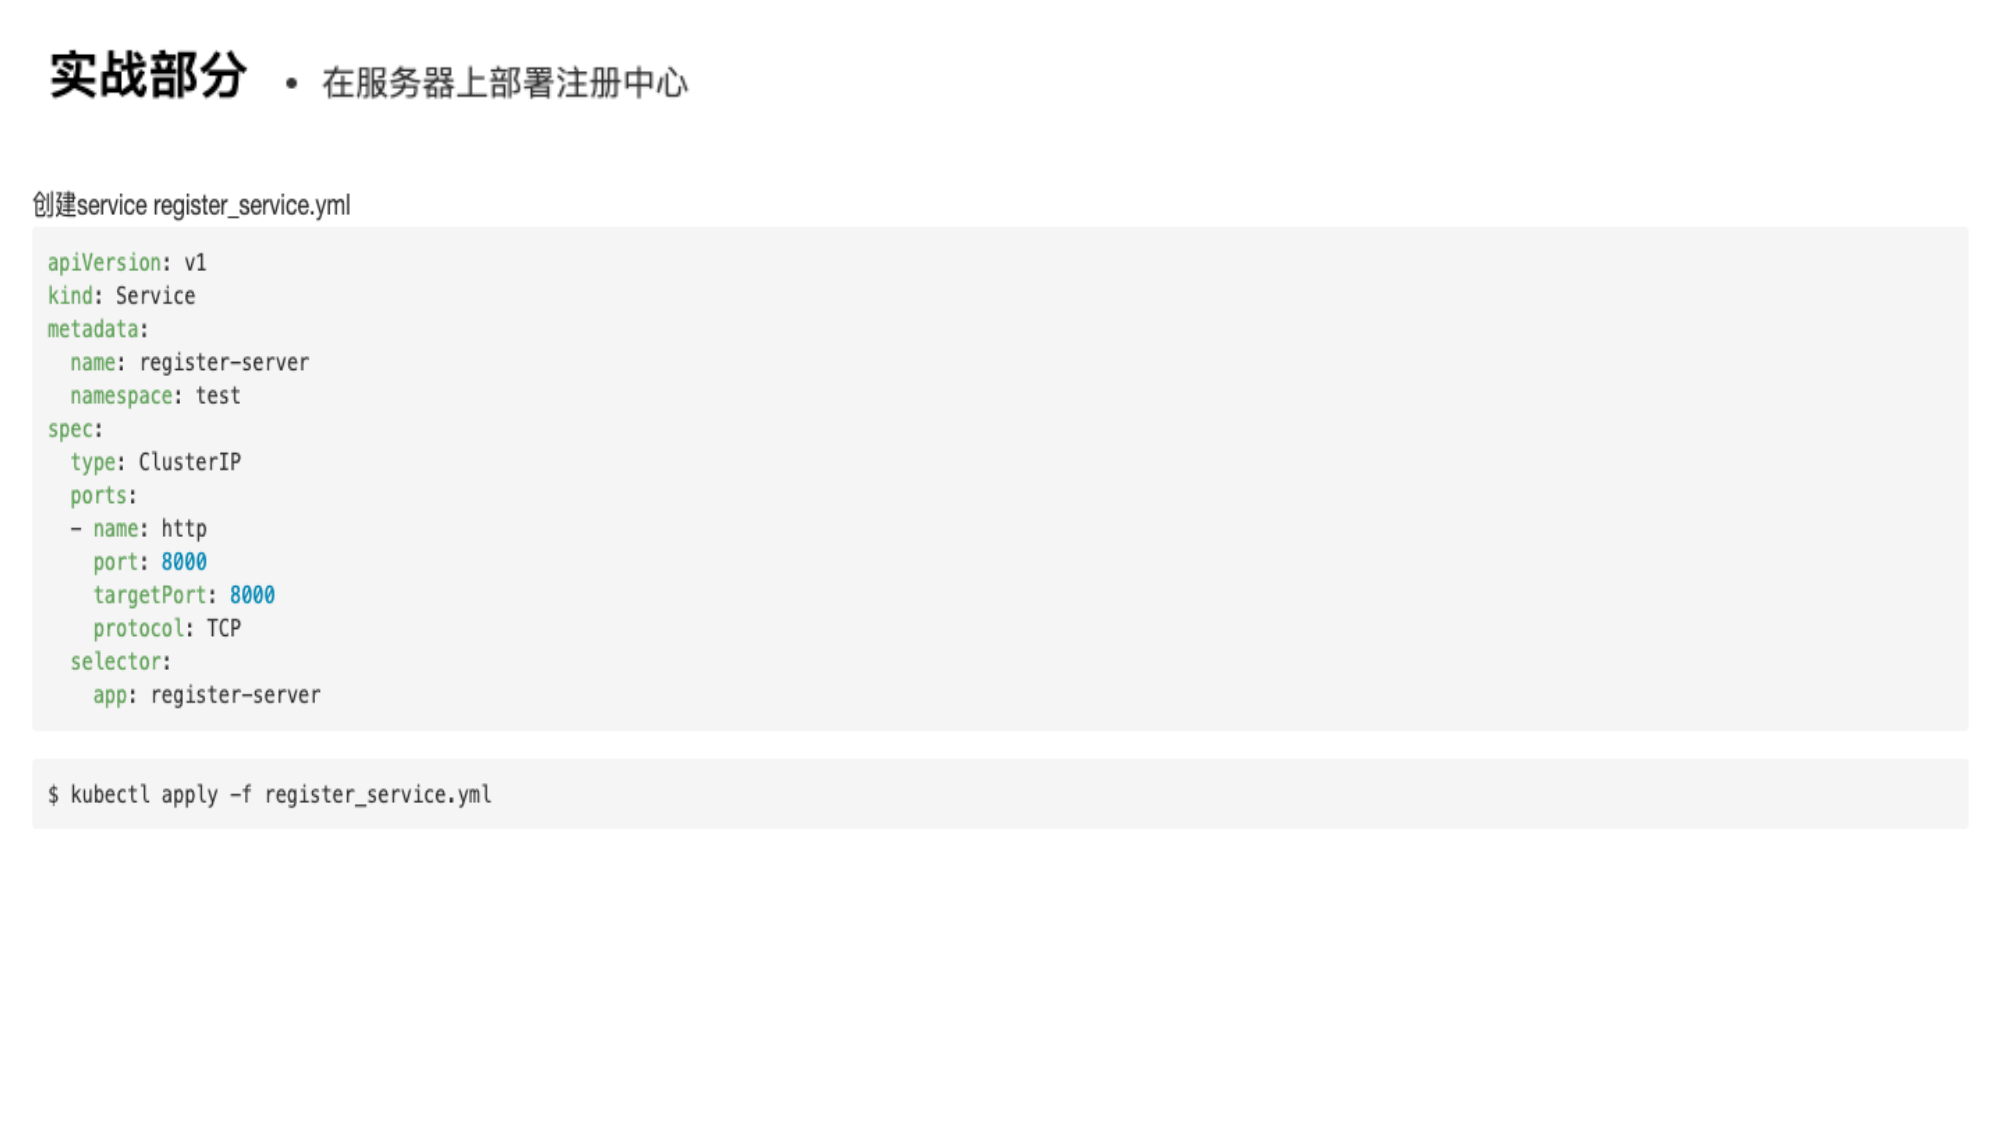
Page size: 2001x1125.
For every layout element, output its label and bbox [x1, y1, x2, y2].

picture [27, 173, 1973, 838]
picture [24, 38, 748, 123]
